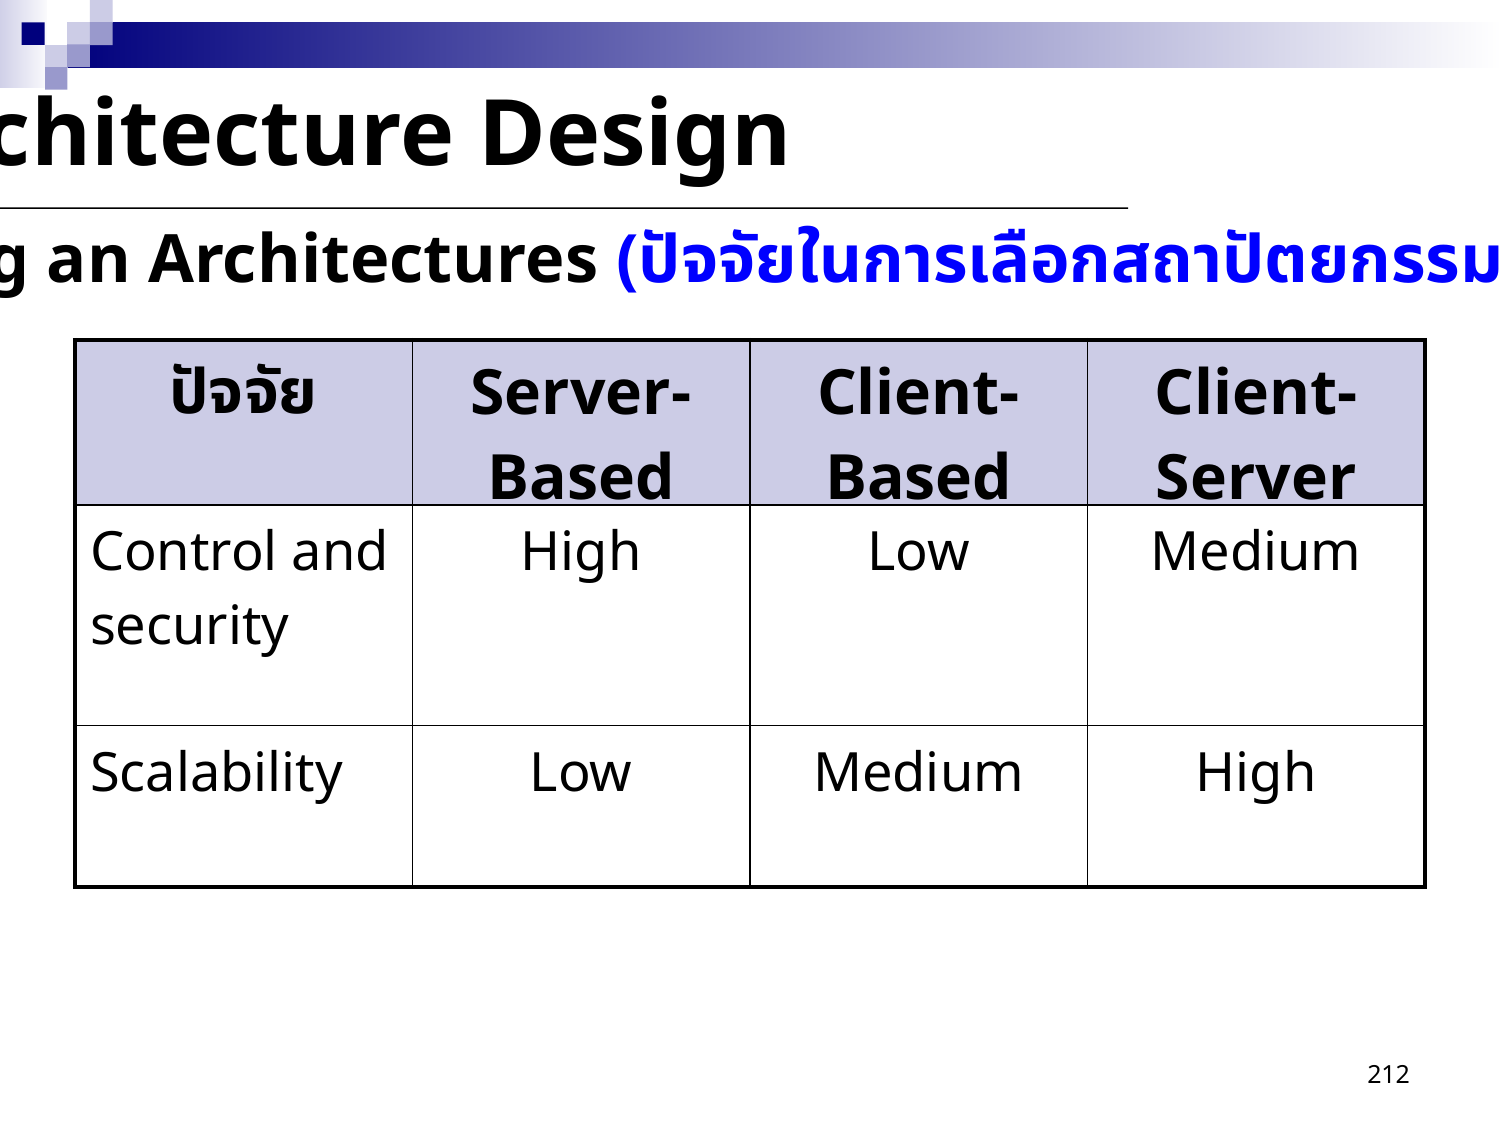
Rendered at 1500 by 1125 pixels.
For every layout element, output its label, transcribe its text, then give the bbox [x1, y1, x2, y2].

table_cell Medium [751, 726, 1087, 885]
table_cell Medium [1088, 506, 1423, 725]
table_cell Low [751, 506, 1087, 725]
text_box Selecting an Architectures (ปัจจัยในการเลือกสถาปัตยกรรม) [0, 208, 1500, 304]
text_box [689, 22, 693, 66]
table_header Server-Based [413, 342, 749, 504]
table_cell High [1088, 726, 1423, 885]
slide_number 212 [1074, 1024, 1426, 1101]
table_header Client-Server [1088, 342, 1423, 504]
table_cell Scalability [77, 726, 412, 885]
table_cell High [413, 506, 749, 725]
table_cell Control and security [77, 506, 412, 725]
text_box Architecture Design [0, 66, 808, 191]
table_header Client-Based [751, 342, 1087, 504]
table_header ปัจจัย [77, 342, 412, 504]
table_cell Low [413, 726, 749, 885]
